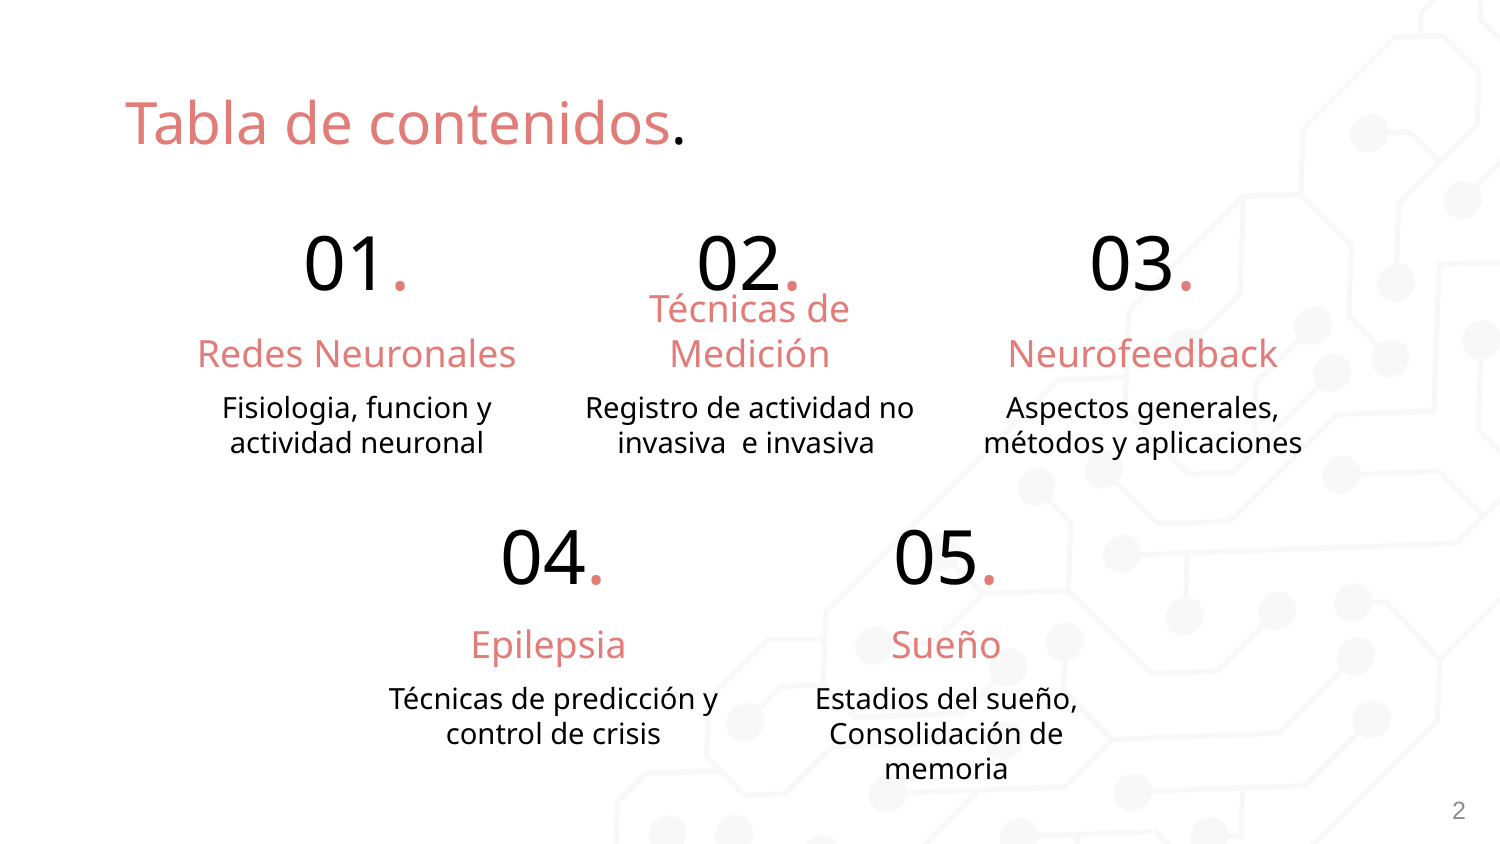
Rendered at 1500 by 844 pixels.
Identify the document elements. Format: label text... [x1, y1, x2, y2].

subtitle Fisiologia, funcion y actividad neuronal [168, 374, 546, 469]
title 01. [209, 203, 505, 317]
subtitle Técnicas de predicción y control de crisis [365, 665, 742, 760]
title Epilepsia [365, 595, 742, 665]
slide_number 2 [1416, 786, 1481, 832]
title Redes Neuronales [168, 304, 546, 374]
title Técnicas de Medición [561, 304, 939, 374]
title Neurofeedback [954, 304, 1332, 374]
subtitle Registro de actividad no invasiva e invasiva [561, 374, 939, 469]
title 05. [798, 497, 1095, 612]
title 04. [405, 497, 702, 612]
title Sueño [758, 595, 1135, 665]
title Tabla de contenidos. [110, 71, 889, 166]
subtitle Estadios del sueño, Consolidación de memoria [758, 665, 1135, 760]
title 02. [602, 203, 898, 317]
title 03. [995, 203, 1291, 317]
subtitle Aspectos generales, métodos y aplicaciones [954, 374, 1332, 469]
